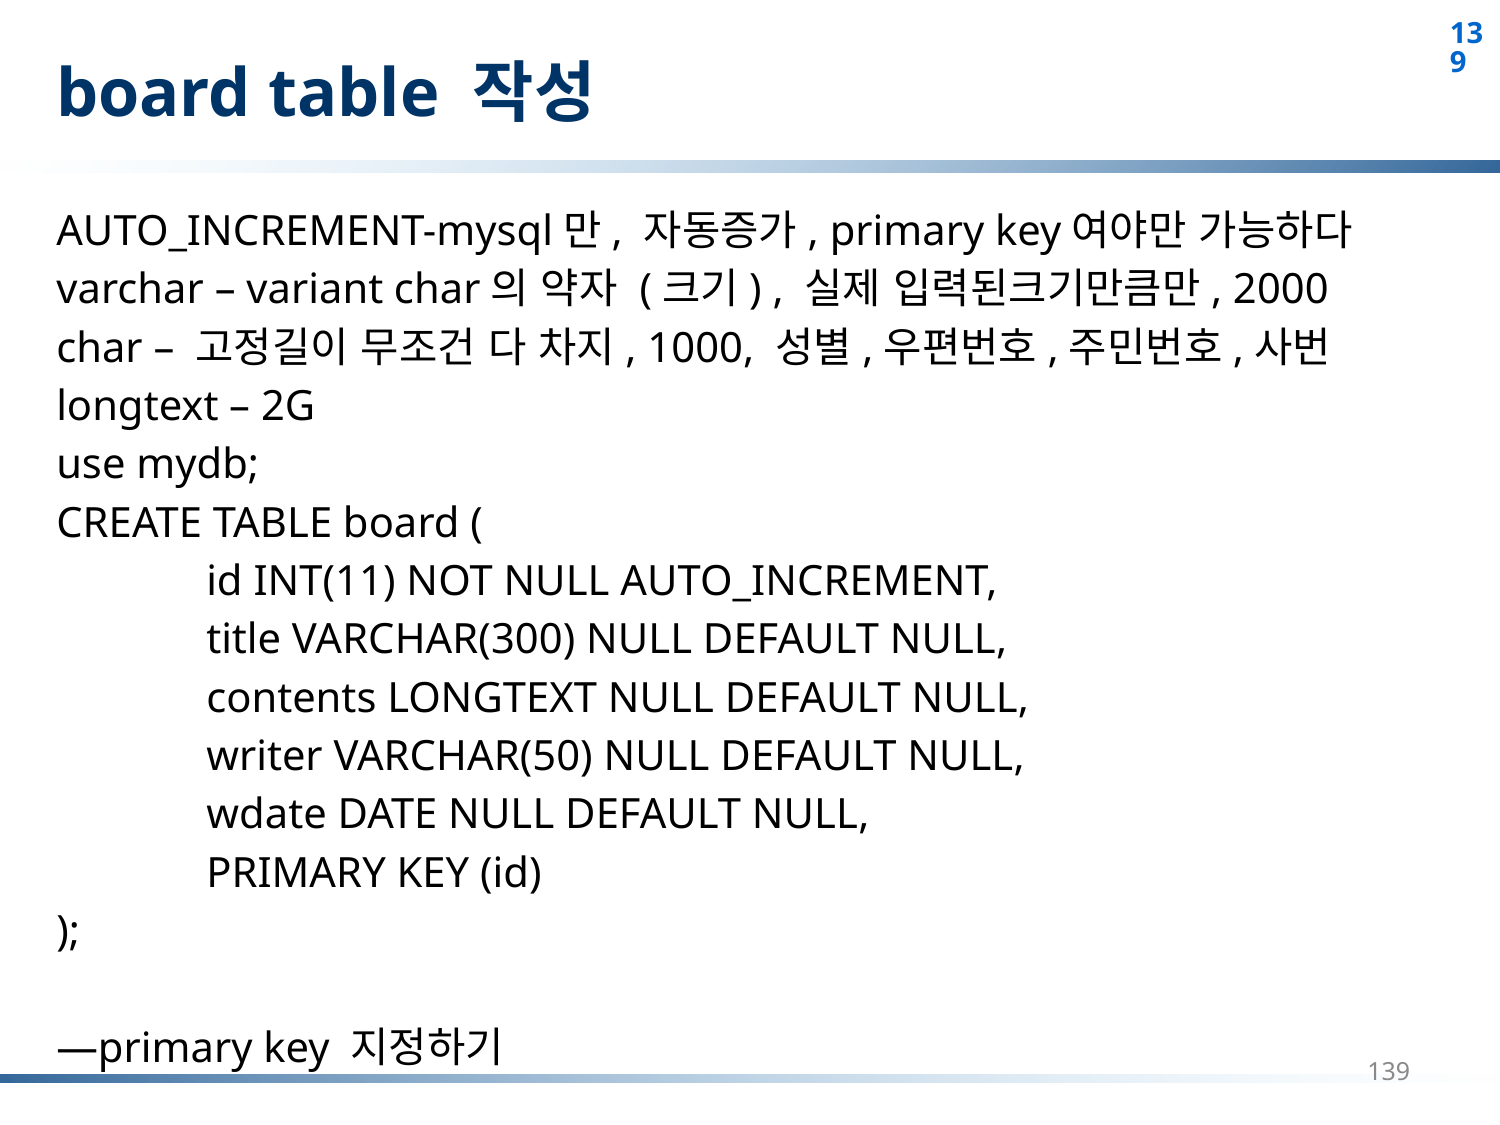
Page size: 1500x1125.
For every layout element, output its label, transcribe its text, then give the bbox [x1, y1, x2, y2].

title board table 작성 [41, 19, 1424, 161]
slide_number 139 [1074, 1042, 1425, 1103]
list AUTO_INCREMENT-mysql만, 자동증가, primary key여야만 가능하다 varchar – variant char의 약자 (크기) , 실제 입력된크기만큼만, 2000 char – 고정길이 무조건 다 차지, 1000, 성별,우편번호,주민번호,사번 longtext – 2G use mydb; CREATE TABLE board ( id INT(11) NOT NULL AUTO_INCREMENT, title VARCHAR(300) NULL DEFAULT NULL, contents LONGTEXT NULL DEFAULT NULL, writer VARCHAR(50) NULL DEFAULT NULL, wdate DATE NULL DEFAULT NULL, PRIMARY KEY (id) ); —primary key 지정하기 [41, 196, 1459, 1059]
